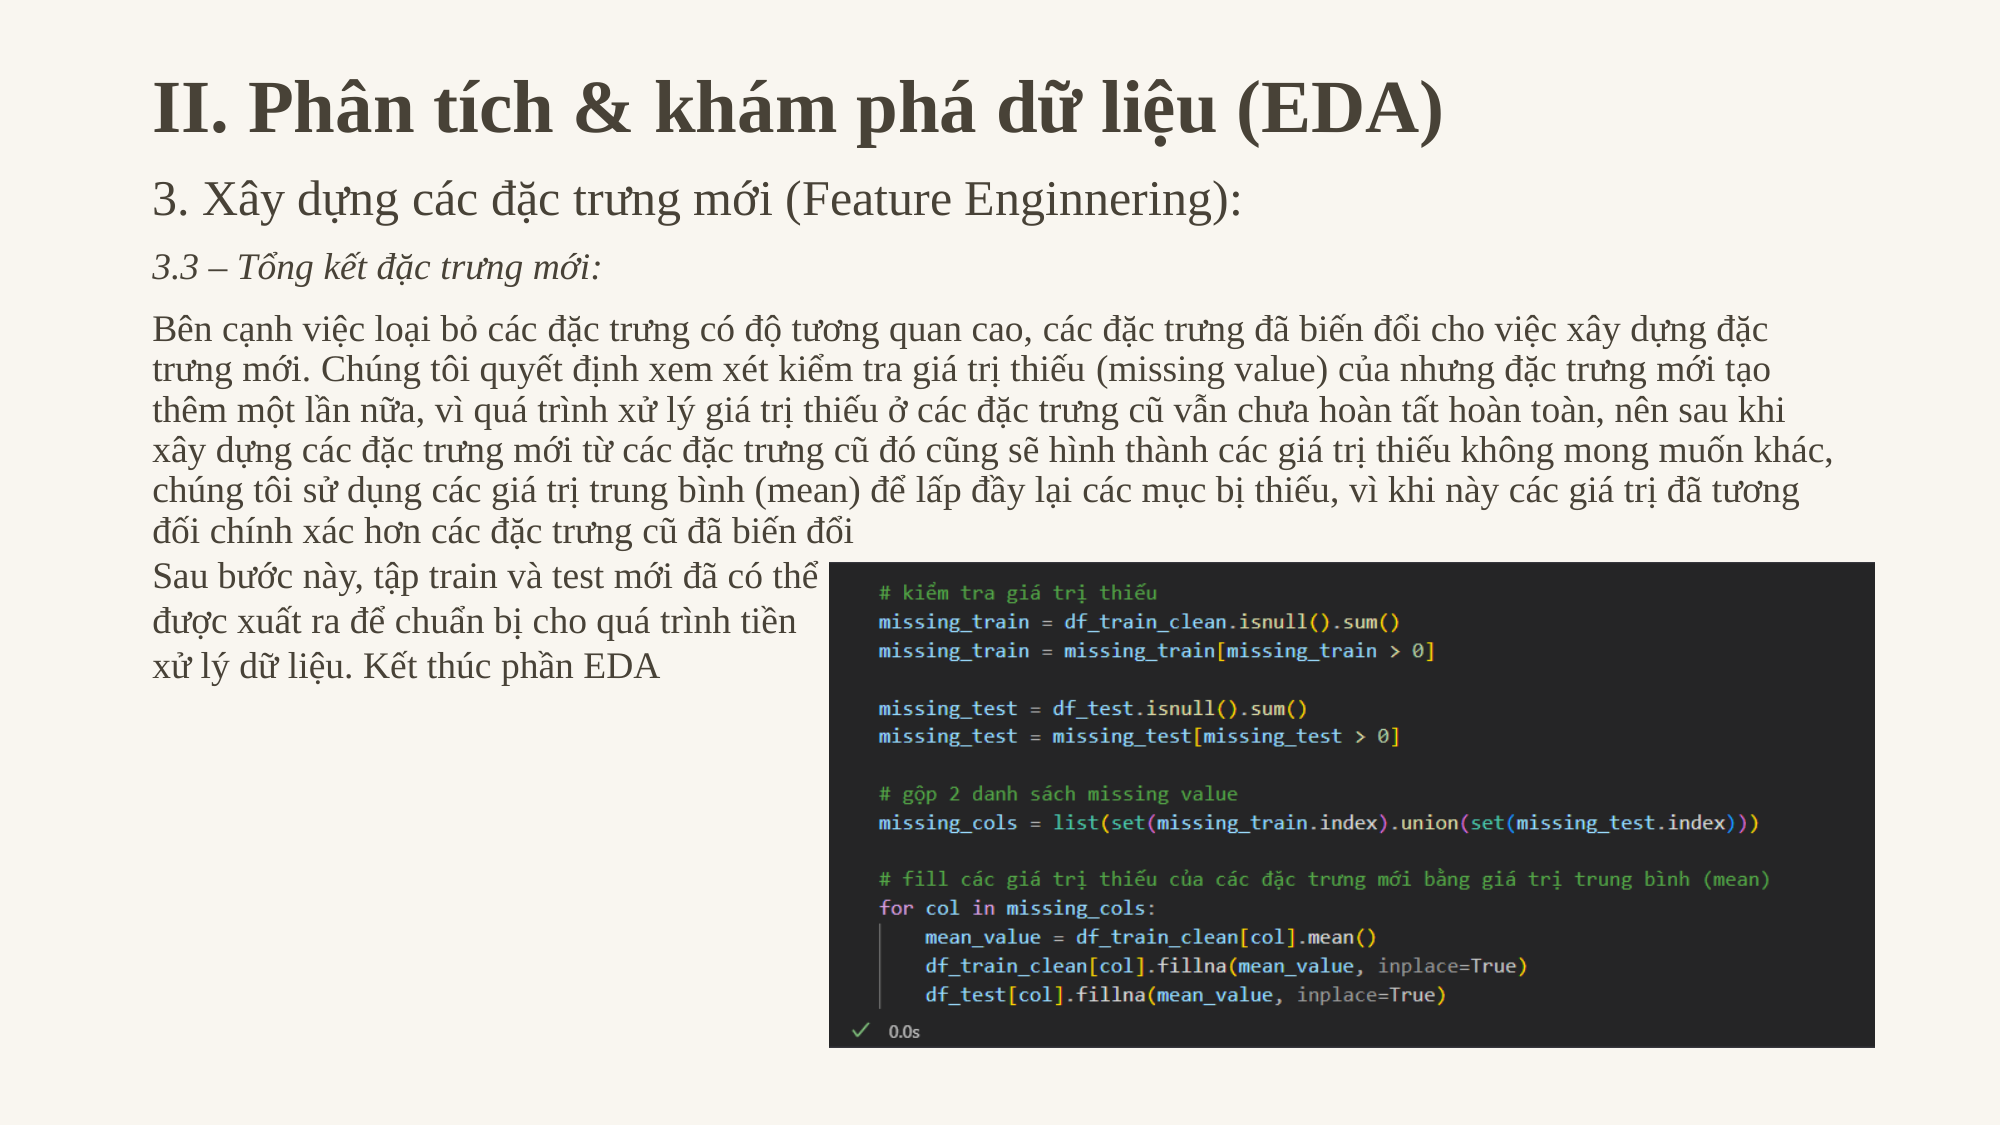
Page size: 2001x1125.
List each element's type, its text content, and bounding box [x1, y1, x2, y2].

title II. Phân tích & khám phá dữ liệu (EDA) [137, 59, 1863, 165]
picture [829, 562, 1875, 1048]
list 3. Xây dựng các đặc trưng mới (Feature Enginnering): 3.3 – Tổng kết đặc trưng mới: Bên cạnh việc loại bỏ các đặc trưng có độ tương quan cao, các đặc trưng đã biến đổi cho việc xây dựng đặc trưng mới. Chúng tôi quyết định xem xét kiểm tra giá trị thiếu (missing value) của nhưng đặc trưng mới tạo thêm một lần nữa, vì quá trình xử lý giá trị thiếu ở các đặc trưng cũ vẫn chưa hoàn tất hoàn toàn, nên sau khi xây dựng các đặc trưng mới từ các đặc trưng cũ đó cũng sẽ hình thành các giá trị thiếu không mong muốn khác, chúng tôi sử dụng các giá trị trung bình (mean) để lấp đầy lại các mục bị thiếu, vì khi này các giá trị đã tương đối chính xác hơn các đặc trưng cũ đã biến đổi Sau bước này, tập train và test mới đã có thể được xuất ra để chuẩn bị cho quá trình tiền xử lý dữ liệu. Kết thúc phần EDA [137, 165, 1863, 1066]
